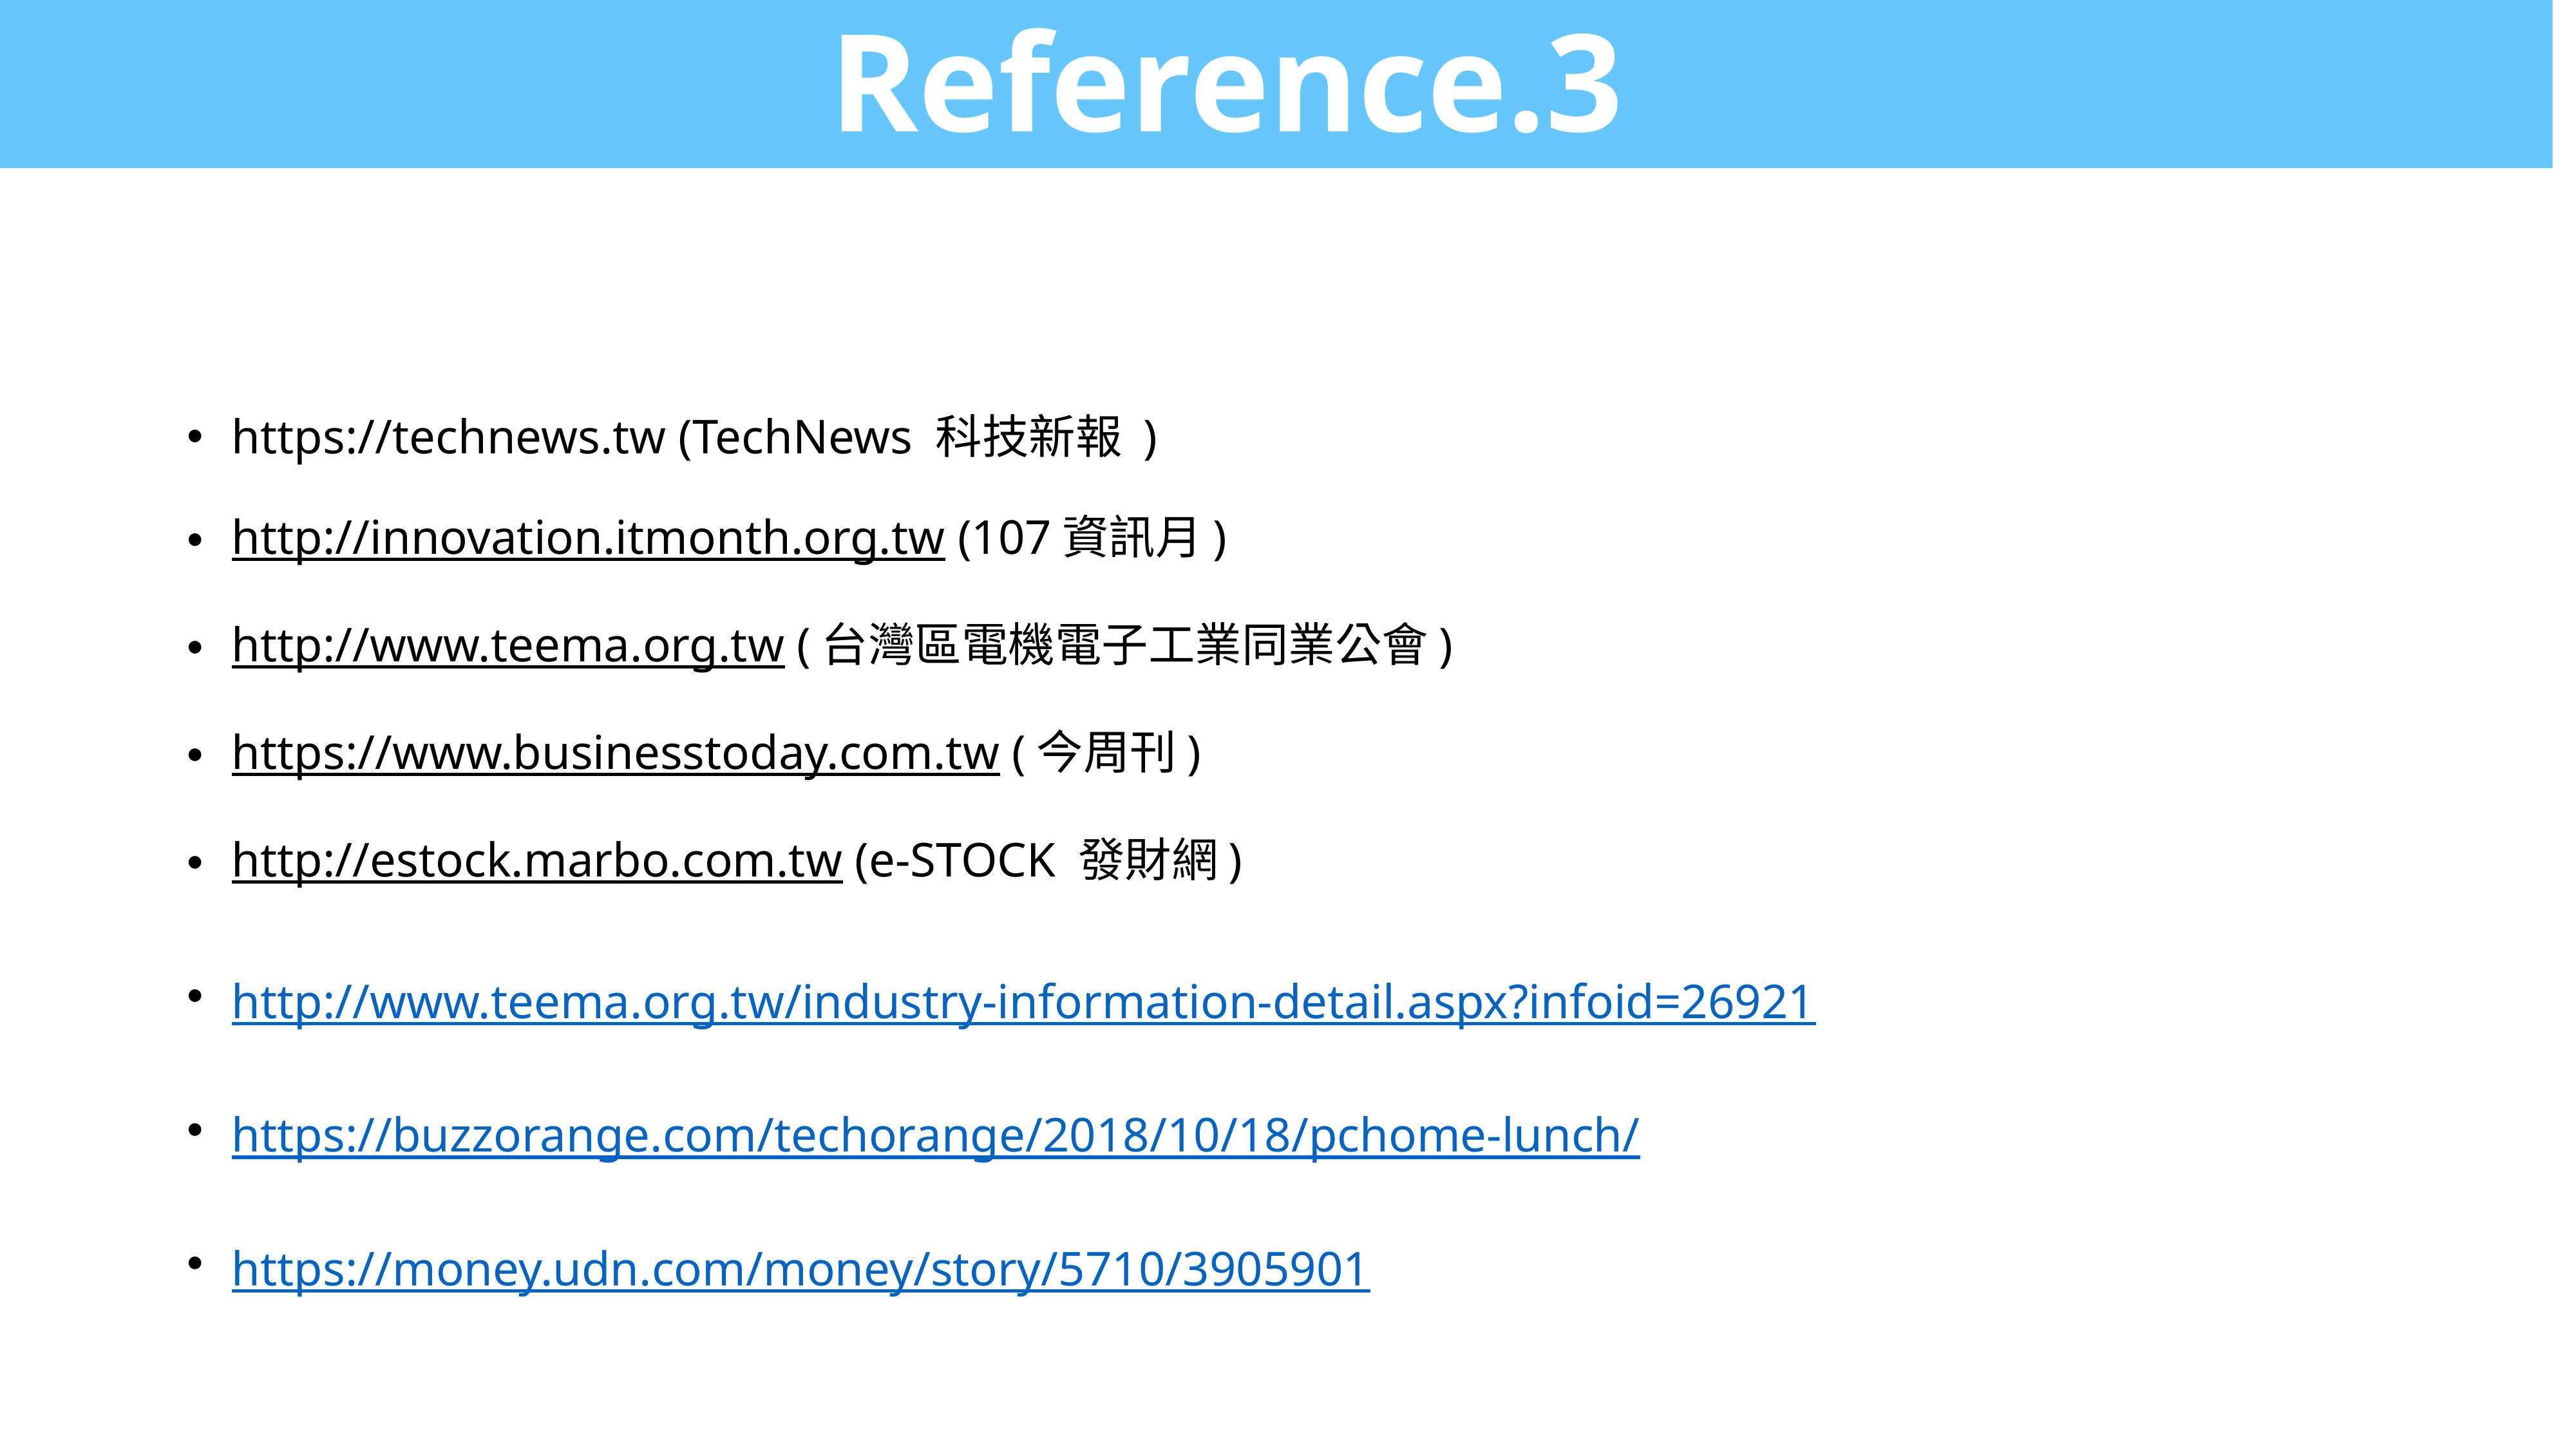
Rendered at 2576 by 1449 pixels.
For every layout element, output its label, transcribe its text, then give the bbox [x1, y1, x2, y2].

text_box [2051, 0, 2553, 169]
text_box [0, 0, 402, 169]
text_box Reference.3 [402, 0, 2051, 176]
list https://technews.tw (TechNews 科技新報 ) http://innovation.itmonth.org.tw (107資訊月) http://www.teema.org.tw (台灣區電機電子工業同業公會) https://www.businesstoday.com.tw (今周刊) http://estock.marbo.com.tw (e-STOCK 發財網) http://www.teema.org.tw/industry-information-detail.aspx?infoid=26921 https://buzzorange.com/techorange/2018/10/18/pchome-lunch/ https://money.udn.com/money/story/5710/3905901 [177, 385, 2399, 1305]
